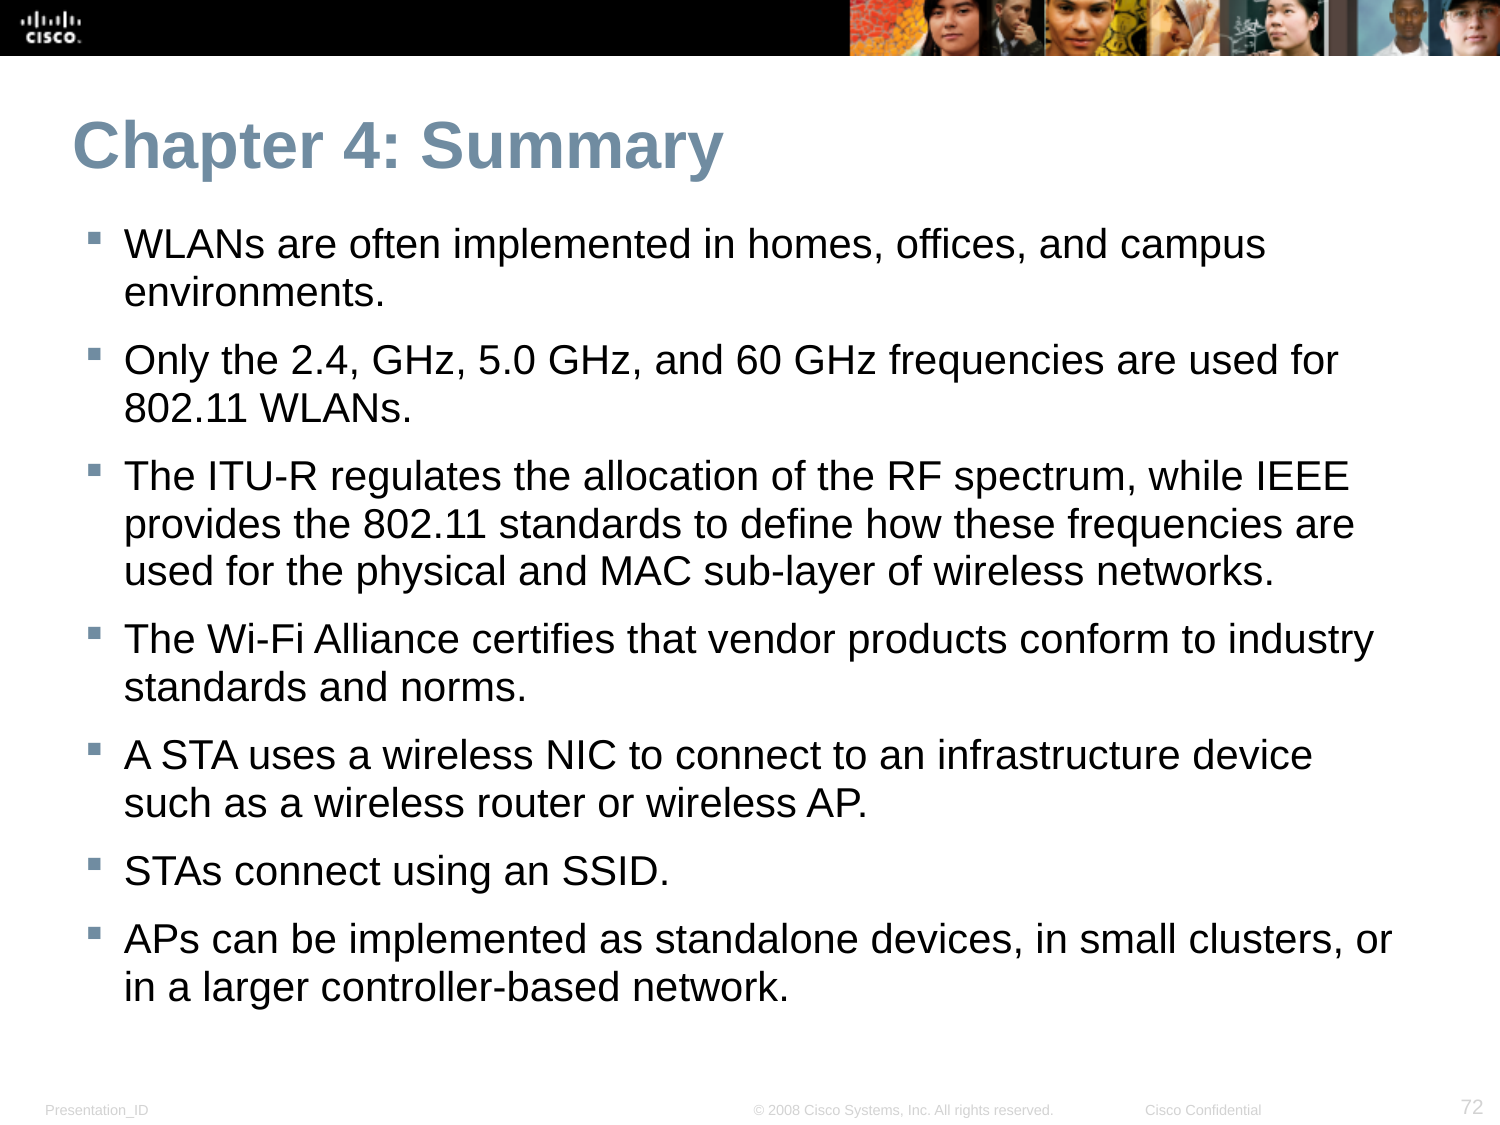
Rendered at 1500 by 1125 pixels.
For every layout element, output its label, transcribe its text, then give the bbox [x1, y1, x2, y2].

list WLANs are often implemented in homes, offices, and campus environments. Only the 2.4, GHz, 5.0 GHz, and 60 GHz frequencies are used for 802.11 WLANs. The ITU-R regulates the allocation of the RF spectrum, while IEEE provides the 802.11 standards to define how these frequencies are used for the physical and MAC sub-layer of wireless networks. The Wi-Fi Alliance certifies that vendor products conform to industry standards and norms. A STA uses a wireless NIC to connect to an infrastructure device such as a wireless router or wireless AP. STAs connect using an SSID. APs can be implemented as standalone devices, in small clusters, or in a larger controller-based network. [71, 214, 1427, 1053]
picture [0, 0, 1500, 56]
title Chapter 4: Summary [59, 52, 1396, 191]
